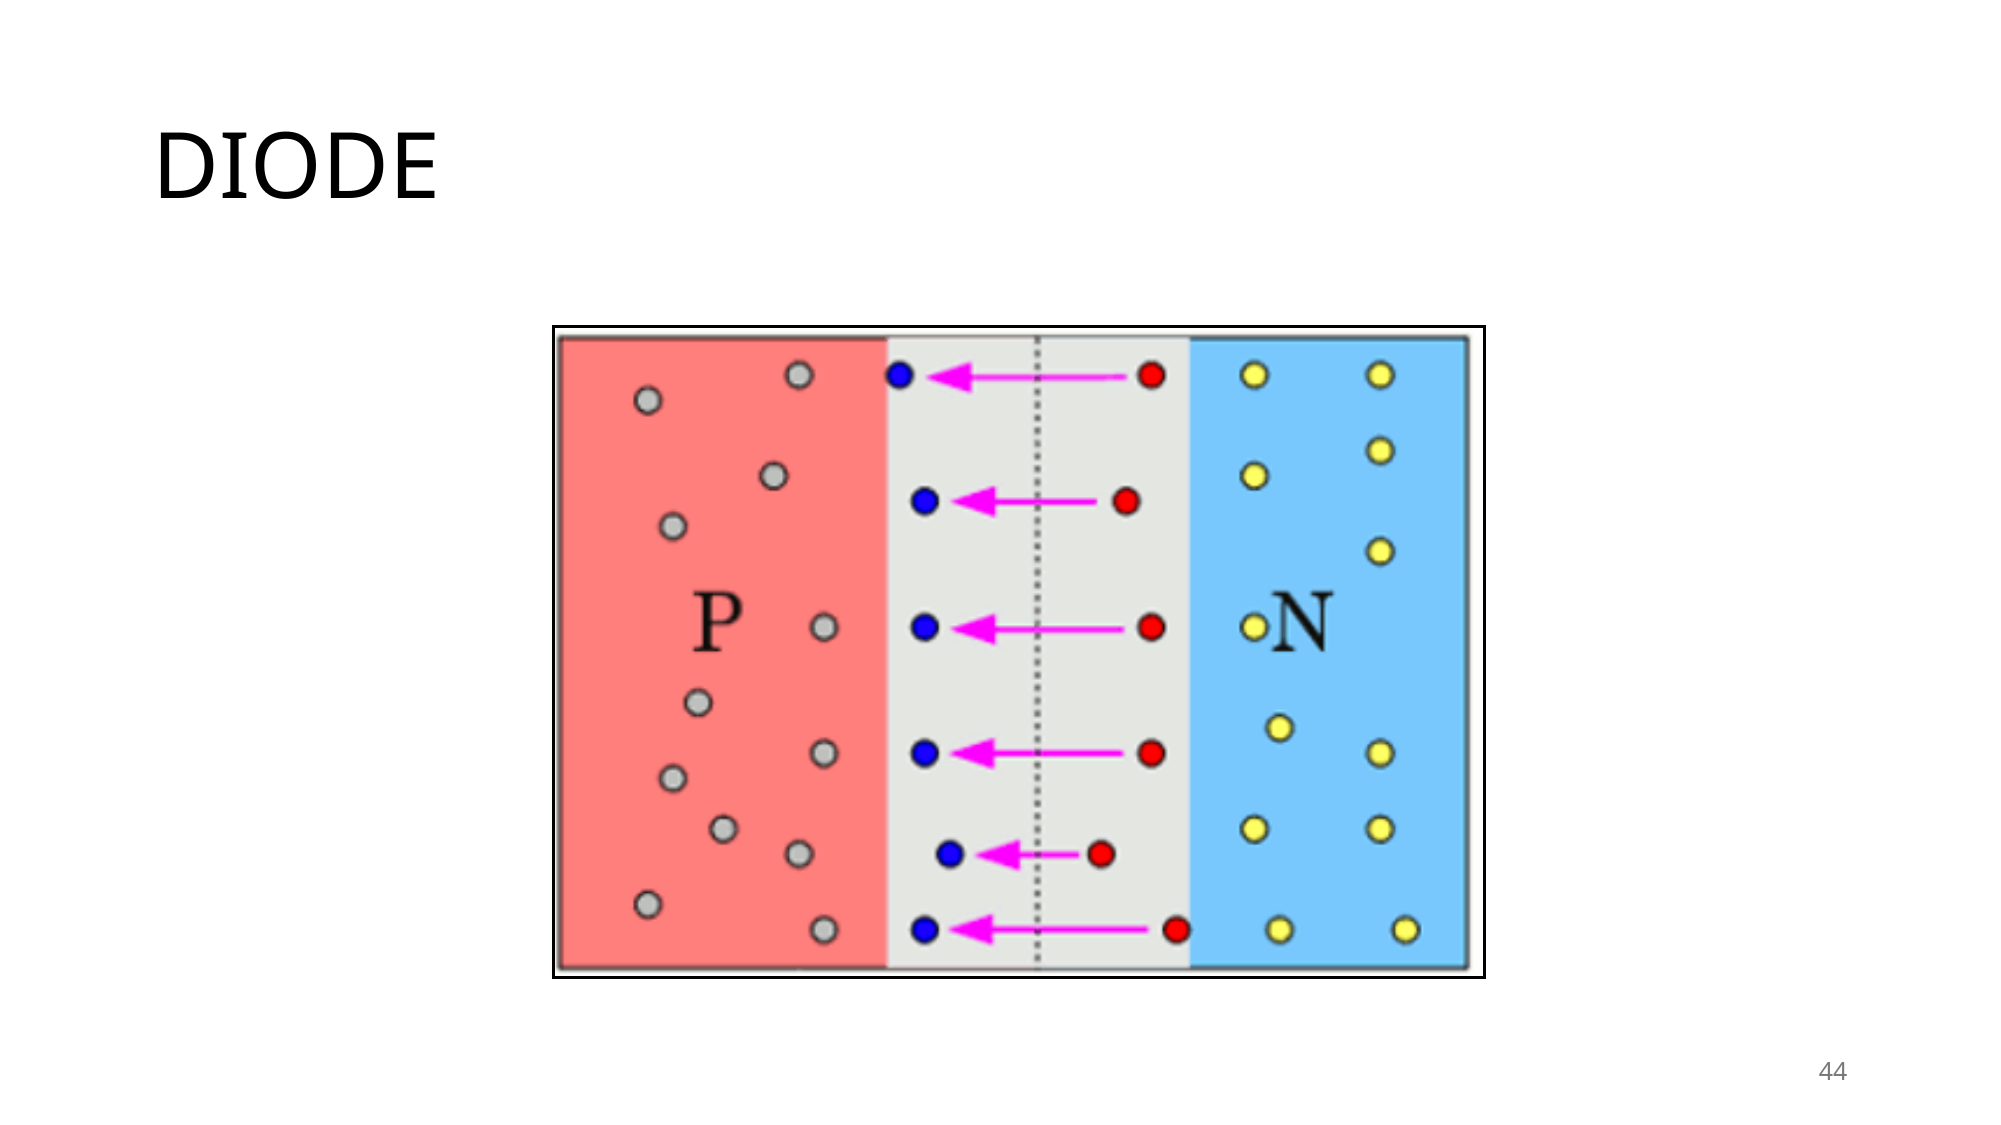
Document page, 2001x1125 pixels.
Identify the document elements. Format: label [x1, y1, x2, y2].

text_box [1480, 325, 1486, 979]
title [137, 59, 1863, 278]
picture [548, 325, 1480, 979]
slide_number [1412, 1042, 1863, 1103]
